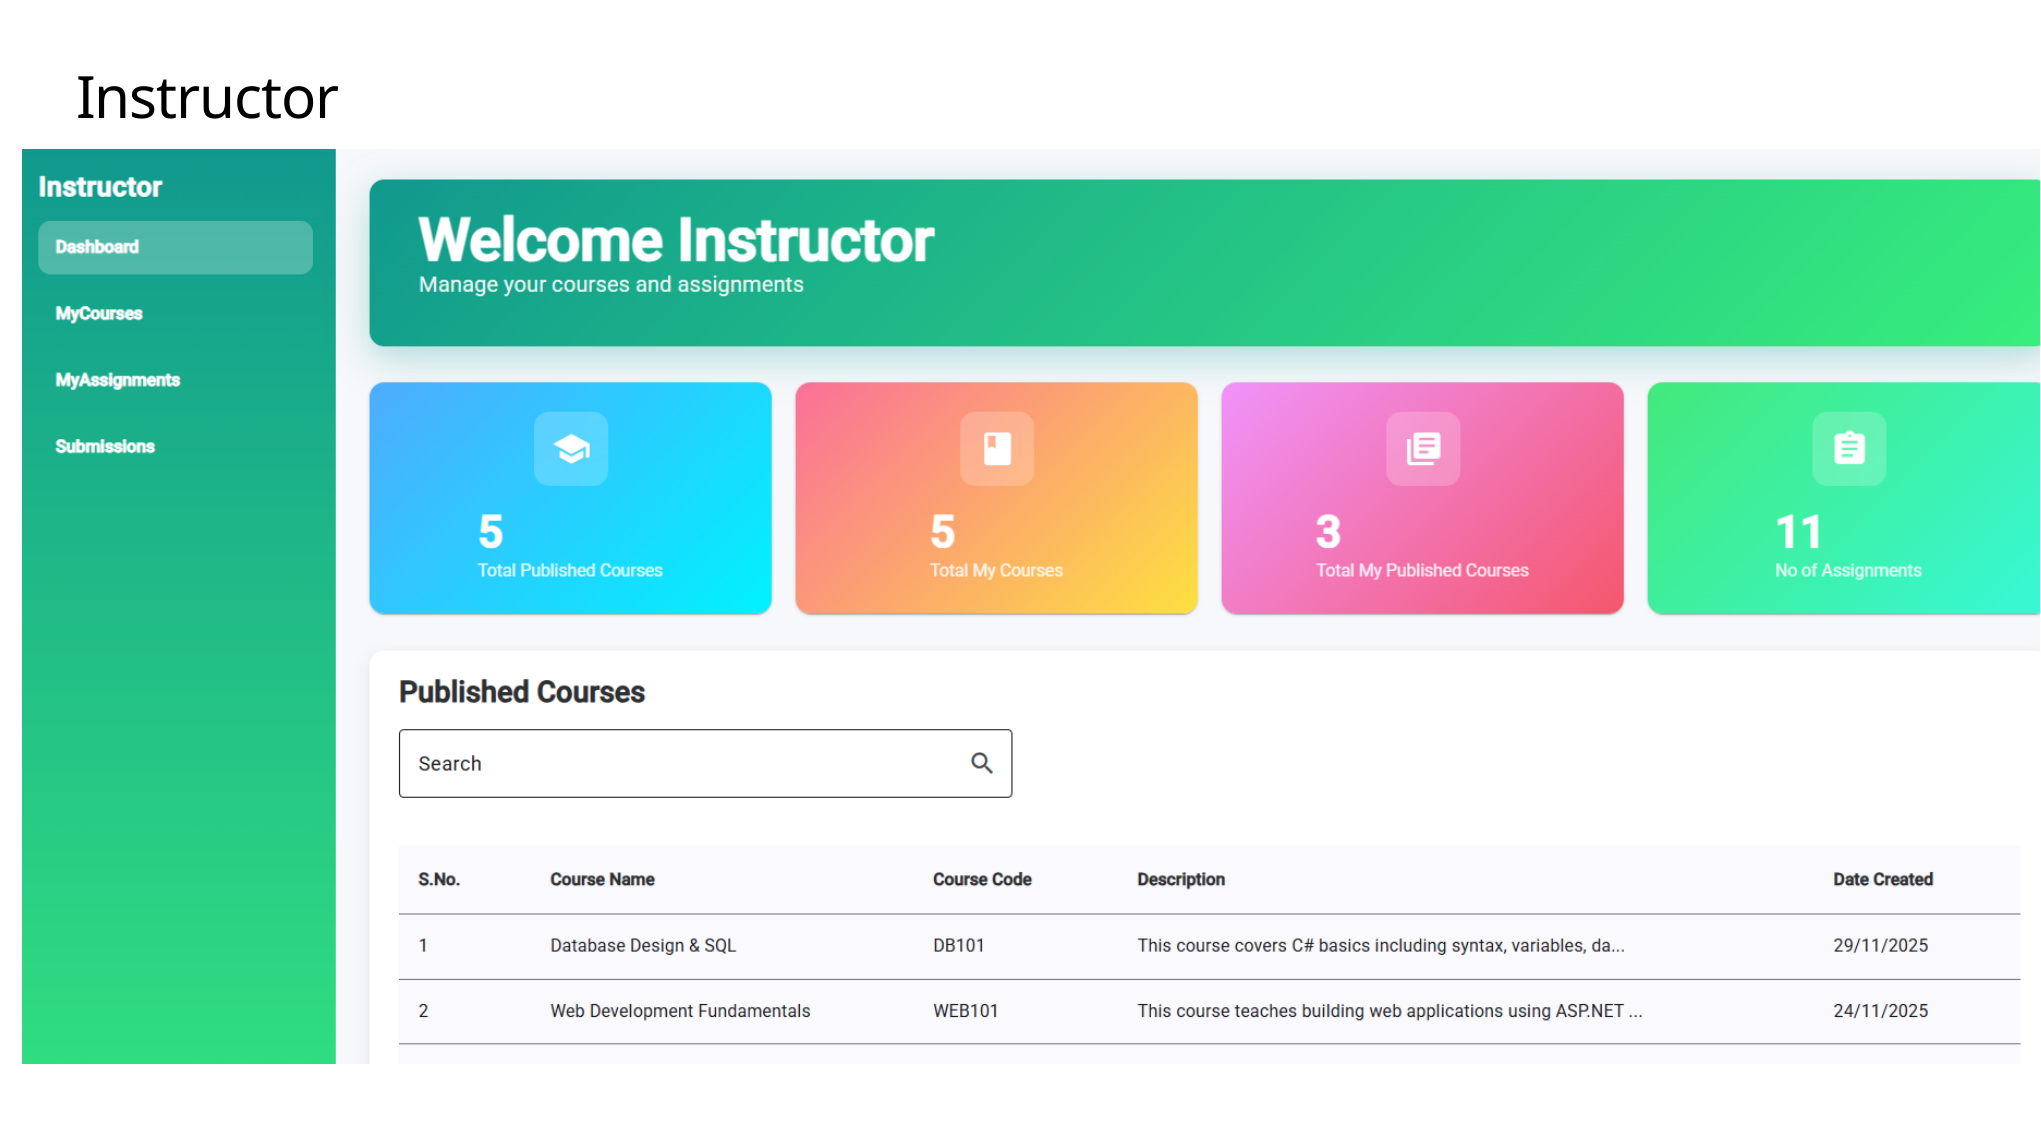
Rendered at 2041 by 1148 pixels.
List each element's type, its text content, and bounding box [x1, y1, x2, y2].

title Instructor [76, 63, 1969, 131]
picture [22, 149, 2041, 1064]
